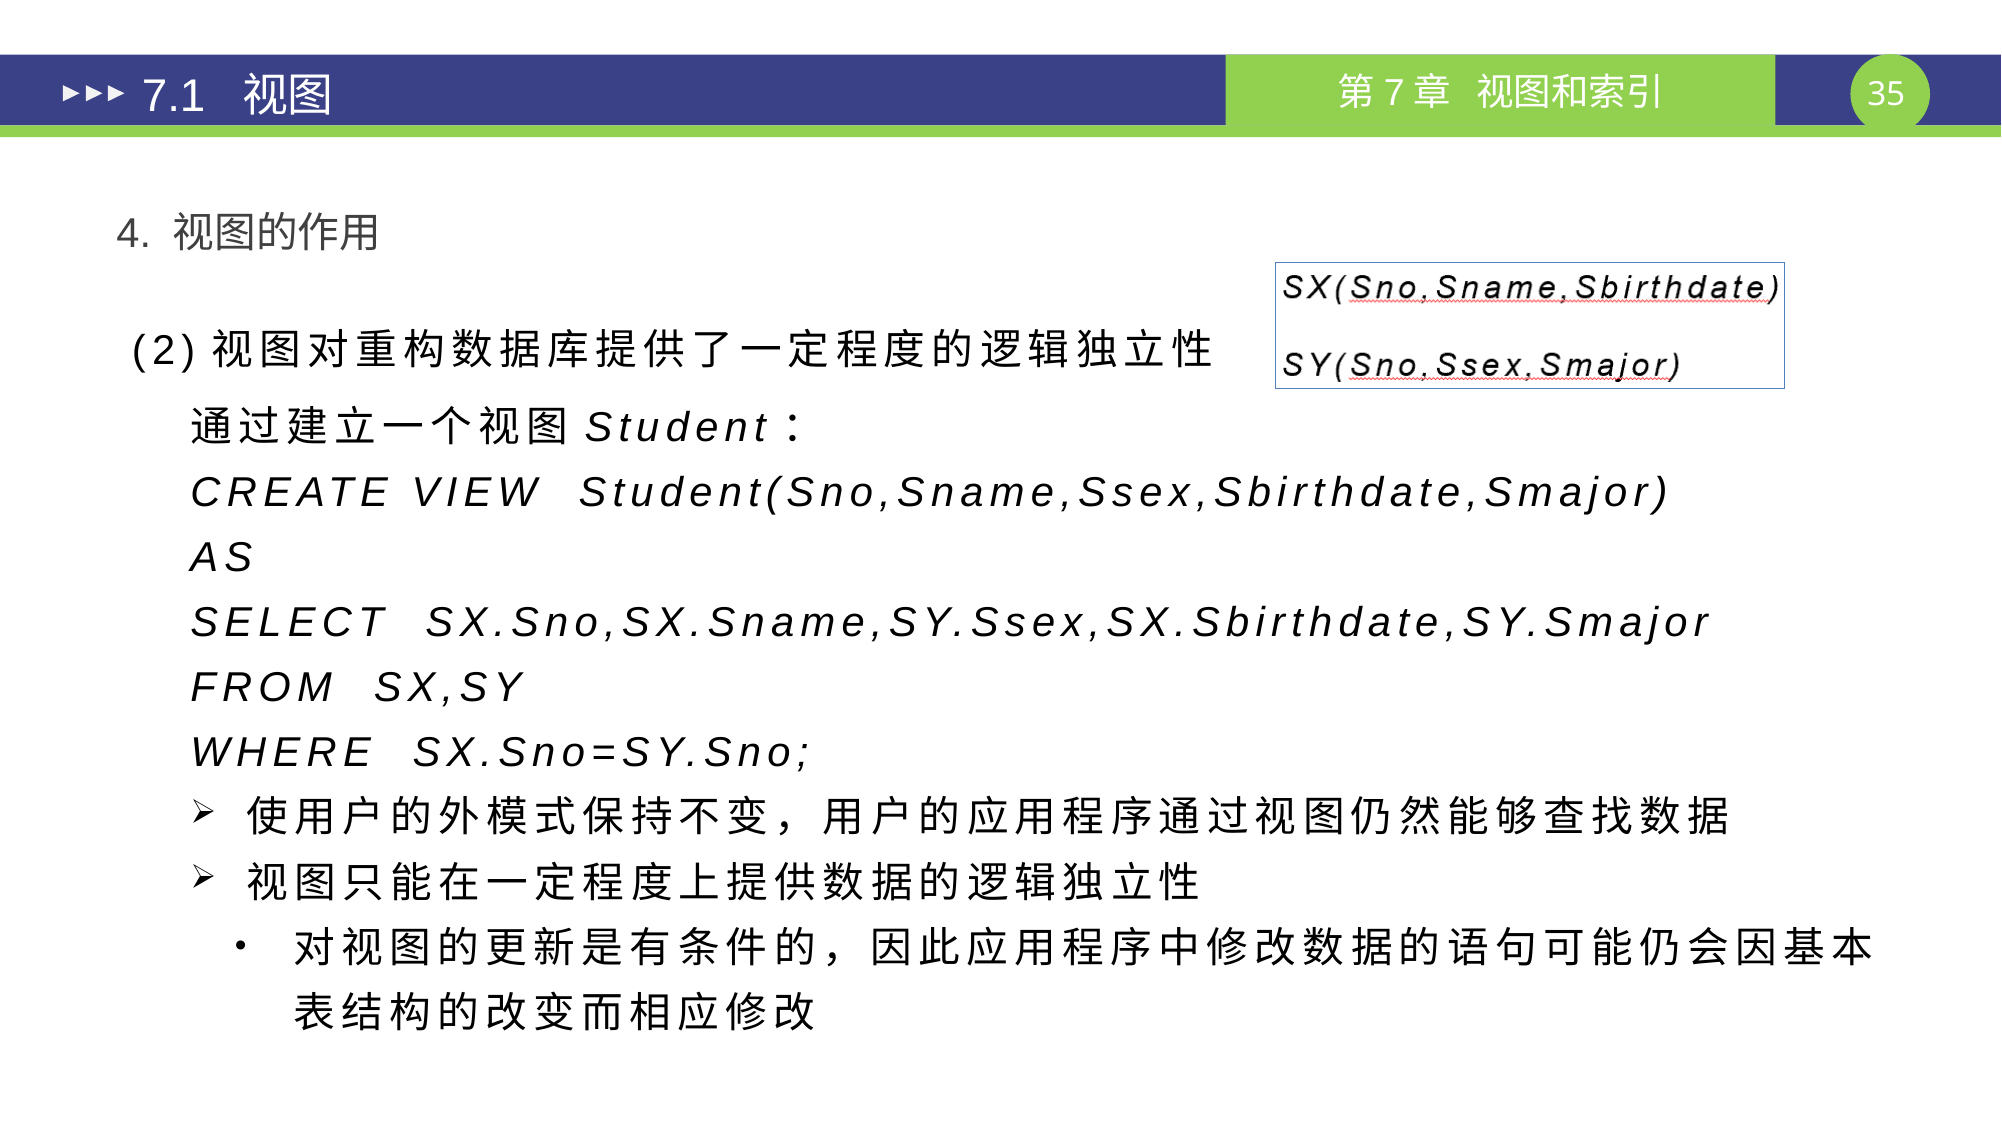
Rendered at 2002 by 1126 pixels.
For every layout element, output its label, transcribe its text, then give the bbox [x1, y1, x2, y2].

text_box 4. 视图的作用 [101, 173, 1903, 299]
text_box (2)视图对重构数据库提供了一定程度的逻辑独立性 通过建立一个视图Student： CREATE VIEW Student(Sno,Sname,Ssex,Sbirthdate,Smajor) AS SELECT SX.Sno,SX.Sname,SY.Ssex,SX.Sbirthdate,SY.Smajor FROM SX,SY WHERE SX.Sno=SY.Sno; 使用户的外模式保持不变，用户的应用程序通过视图仍然能够查找数据 视图只能在一定程度上提供数据的逻辑独立性 对视图的更新是有条件的，因此应用程序中修改数据的语句可能仍会因基本表结构的改变而相应修改 [111, 287, 1900, 931]
picture [1275, 262, 1785, 389]
text_box 7.1 视图 [127, 57, 1003, 129]
